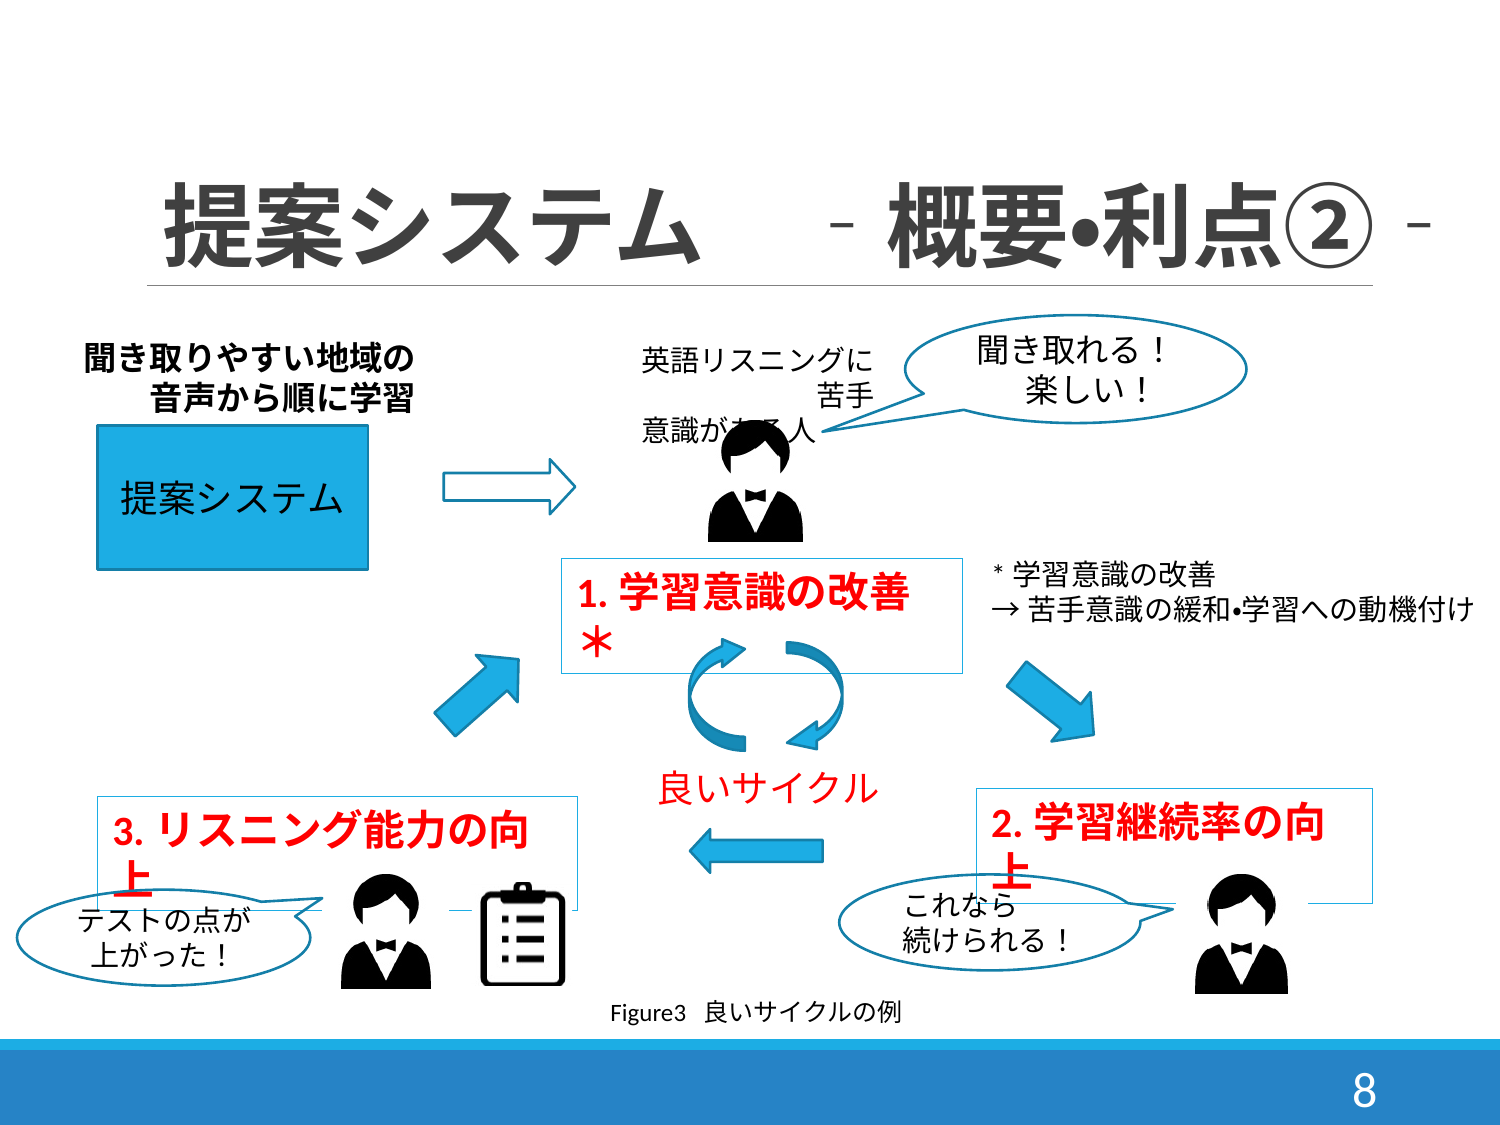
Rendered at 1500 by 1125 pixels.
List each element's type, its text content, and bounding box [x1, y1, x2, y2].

picture [321, 873, 449, 990]
picture [471, 881, 573, 987]
text_box 1.学習意識の改善＊ [561, 558, 963, 674]
text_box [687, 638, 747, 753]
text_box *学習意識の改善 →苦手意識の緩和・学習への動機付け [976, 549, 1500, 634]
text_box [433, 653, 520, 738]
text_box [785, 641, 844, 751]
text_box 提案システム [96, 424, 369, 571]
text_box 良いサイクル [641, 757, 906, 818]
text_box 2.学習継続率の向上 [976, 788, 1373, 904]
text_box 3.リスニング能力の向上 [97, 796, 578, 911]
text_box Figure3 良いサイクルの例 [595, 988, 943, 1034]
picture [1175, 873, 1308, 995]
text_box 英語リスニングに 苦手意識がある人 [626, 334, 898, 455]
text_box 聞き取れる！ 楽しい！ [832, 313, 1248, 432]
text_box これなら 続けられる！ [837, 873, 1173, 972]
slide_number 8 [1231, 1057, 1393, 1118]
picture [689, 420, 824, 543]
text_box 聞き取りやすい地域の 音声から順に学習 [68, 329, 433, 425]
text_box [688, 827, 824, 874]
text_box テストの点が上がった！ [15, 888, 319, 987]
text_box [1005, 660, 1096, 743]
text_box [442, 458, 577, 516]
title 提案システム ‐概要・利点②‐ [147, 161, 1500, 287]
